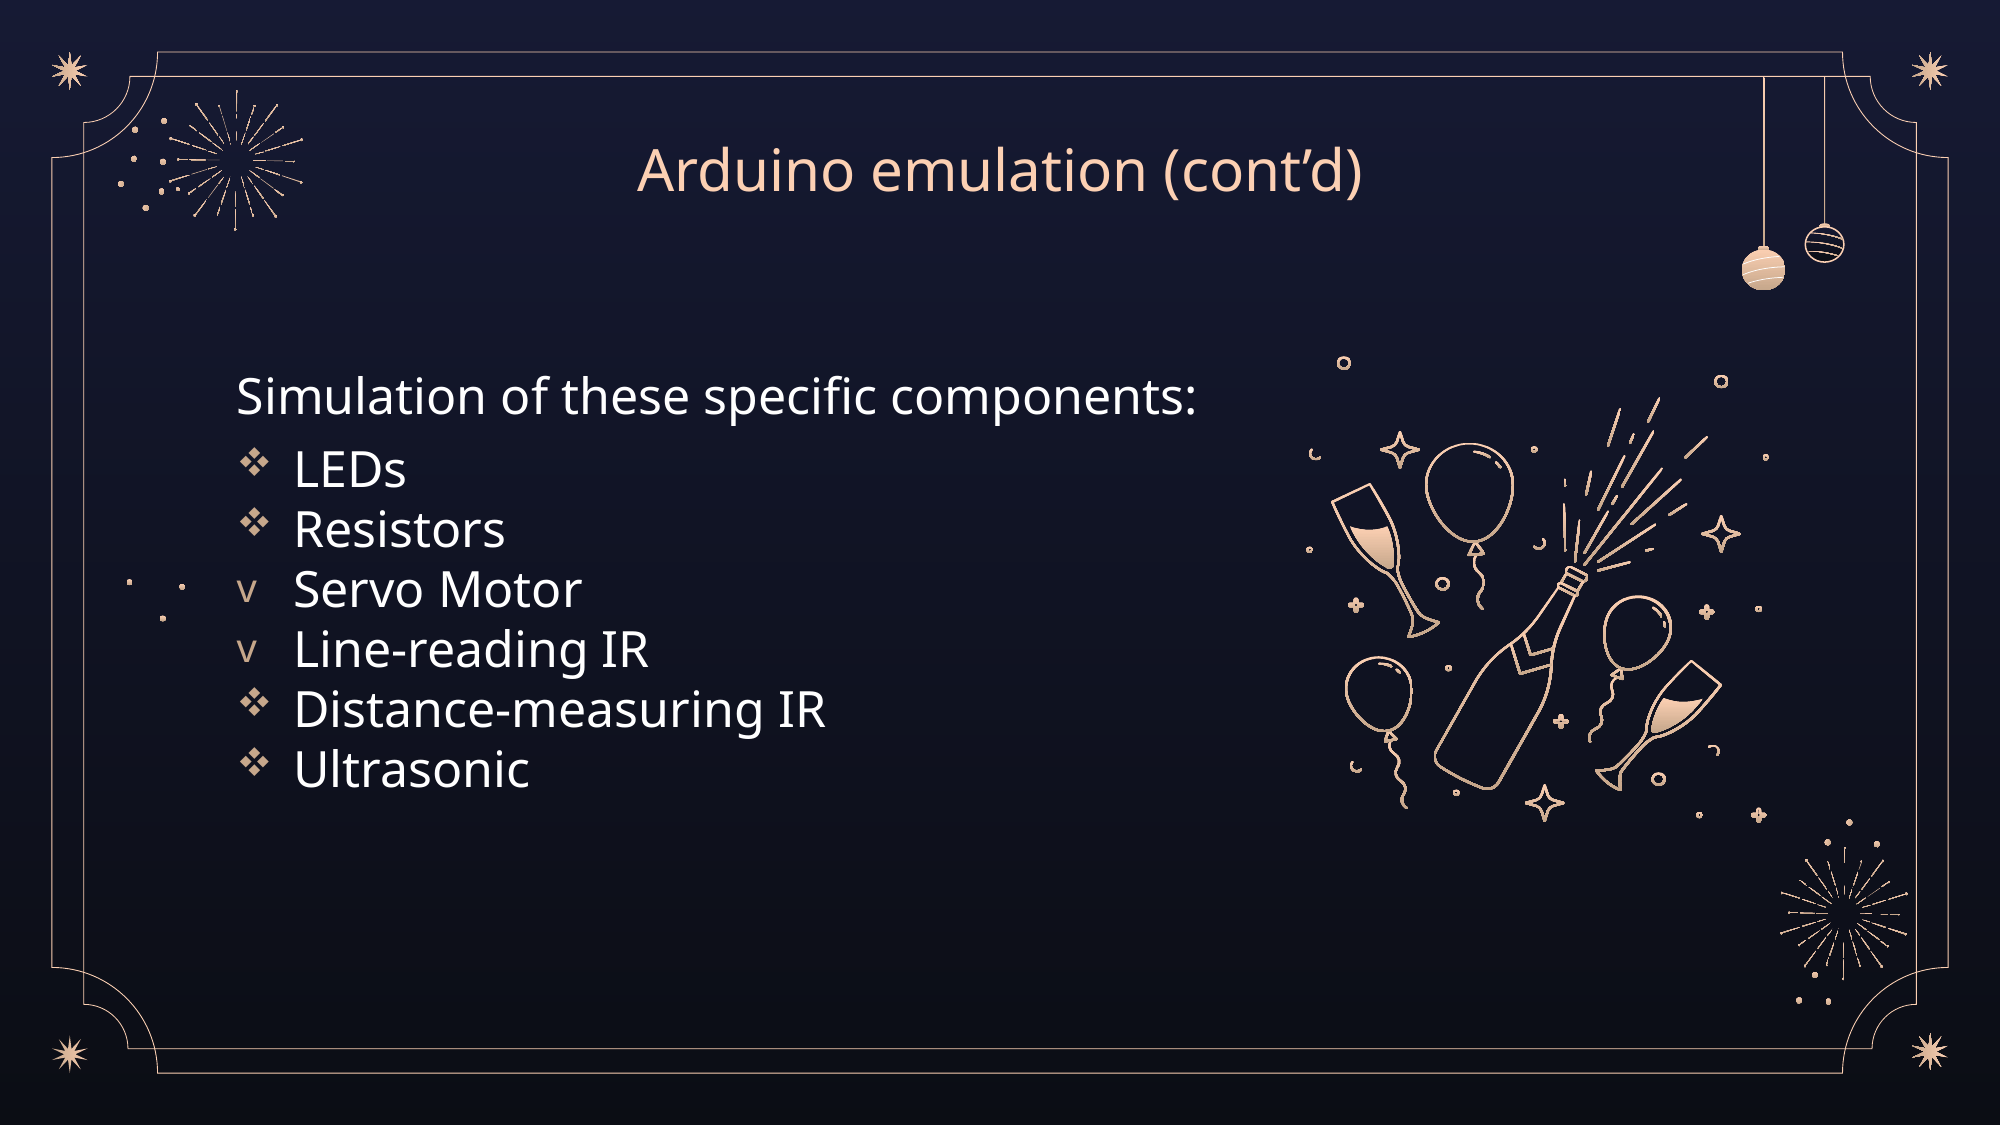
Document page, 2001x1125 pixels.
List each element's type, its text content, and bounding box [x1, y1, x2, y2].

title Arduino emulation (cont’d) [156, 117, 1734, 218]
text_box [1304, 355, 1770, 824]
list Simulation of these specific components: LEDs Resistors Servo Motor Line-reading IR Distance-measuring IR Ultrasonic [216, 283, 1560, 989]
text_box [1739, 76, 1845, 291]
